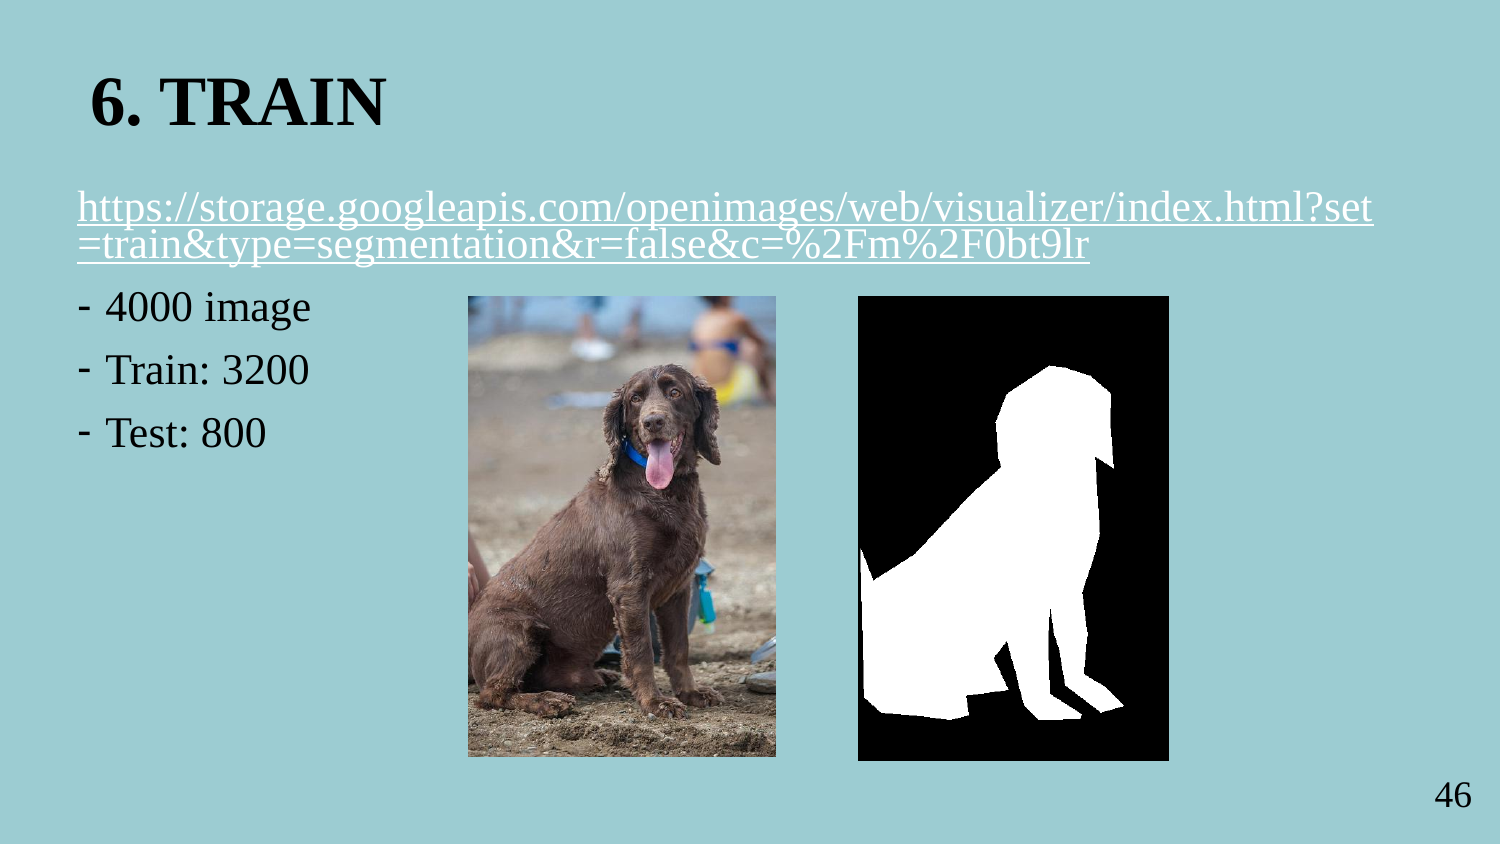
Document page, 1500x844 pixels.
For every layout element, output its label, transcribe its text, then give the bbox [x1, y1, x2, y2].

text_box 6. TRAIN [74, 46, 406, 147]
text_box 46 [1419, 762, 1488, 823]
picture [468, 296, 776, 757]
text_box https://storage.googleapis.com/openimages/web/visualizer/index.html?set=train&type=segmentation&r=false&c=%2Fm%2F0bt9lr 4000 image Train: 3200 Test: 800 [62, 175, 1404, 717]
picture [858, 296, 1169, 762]
